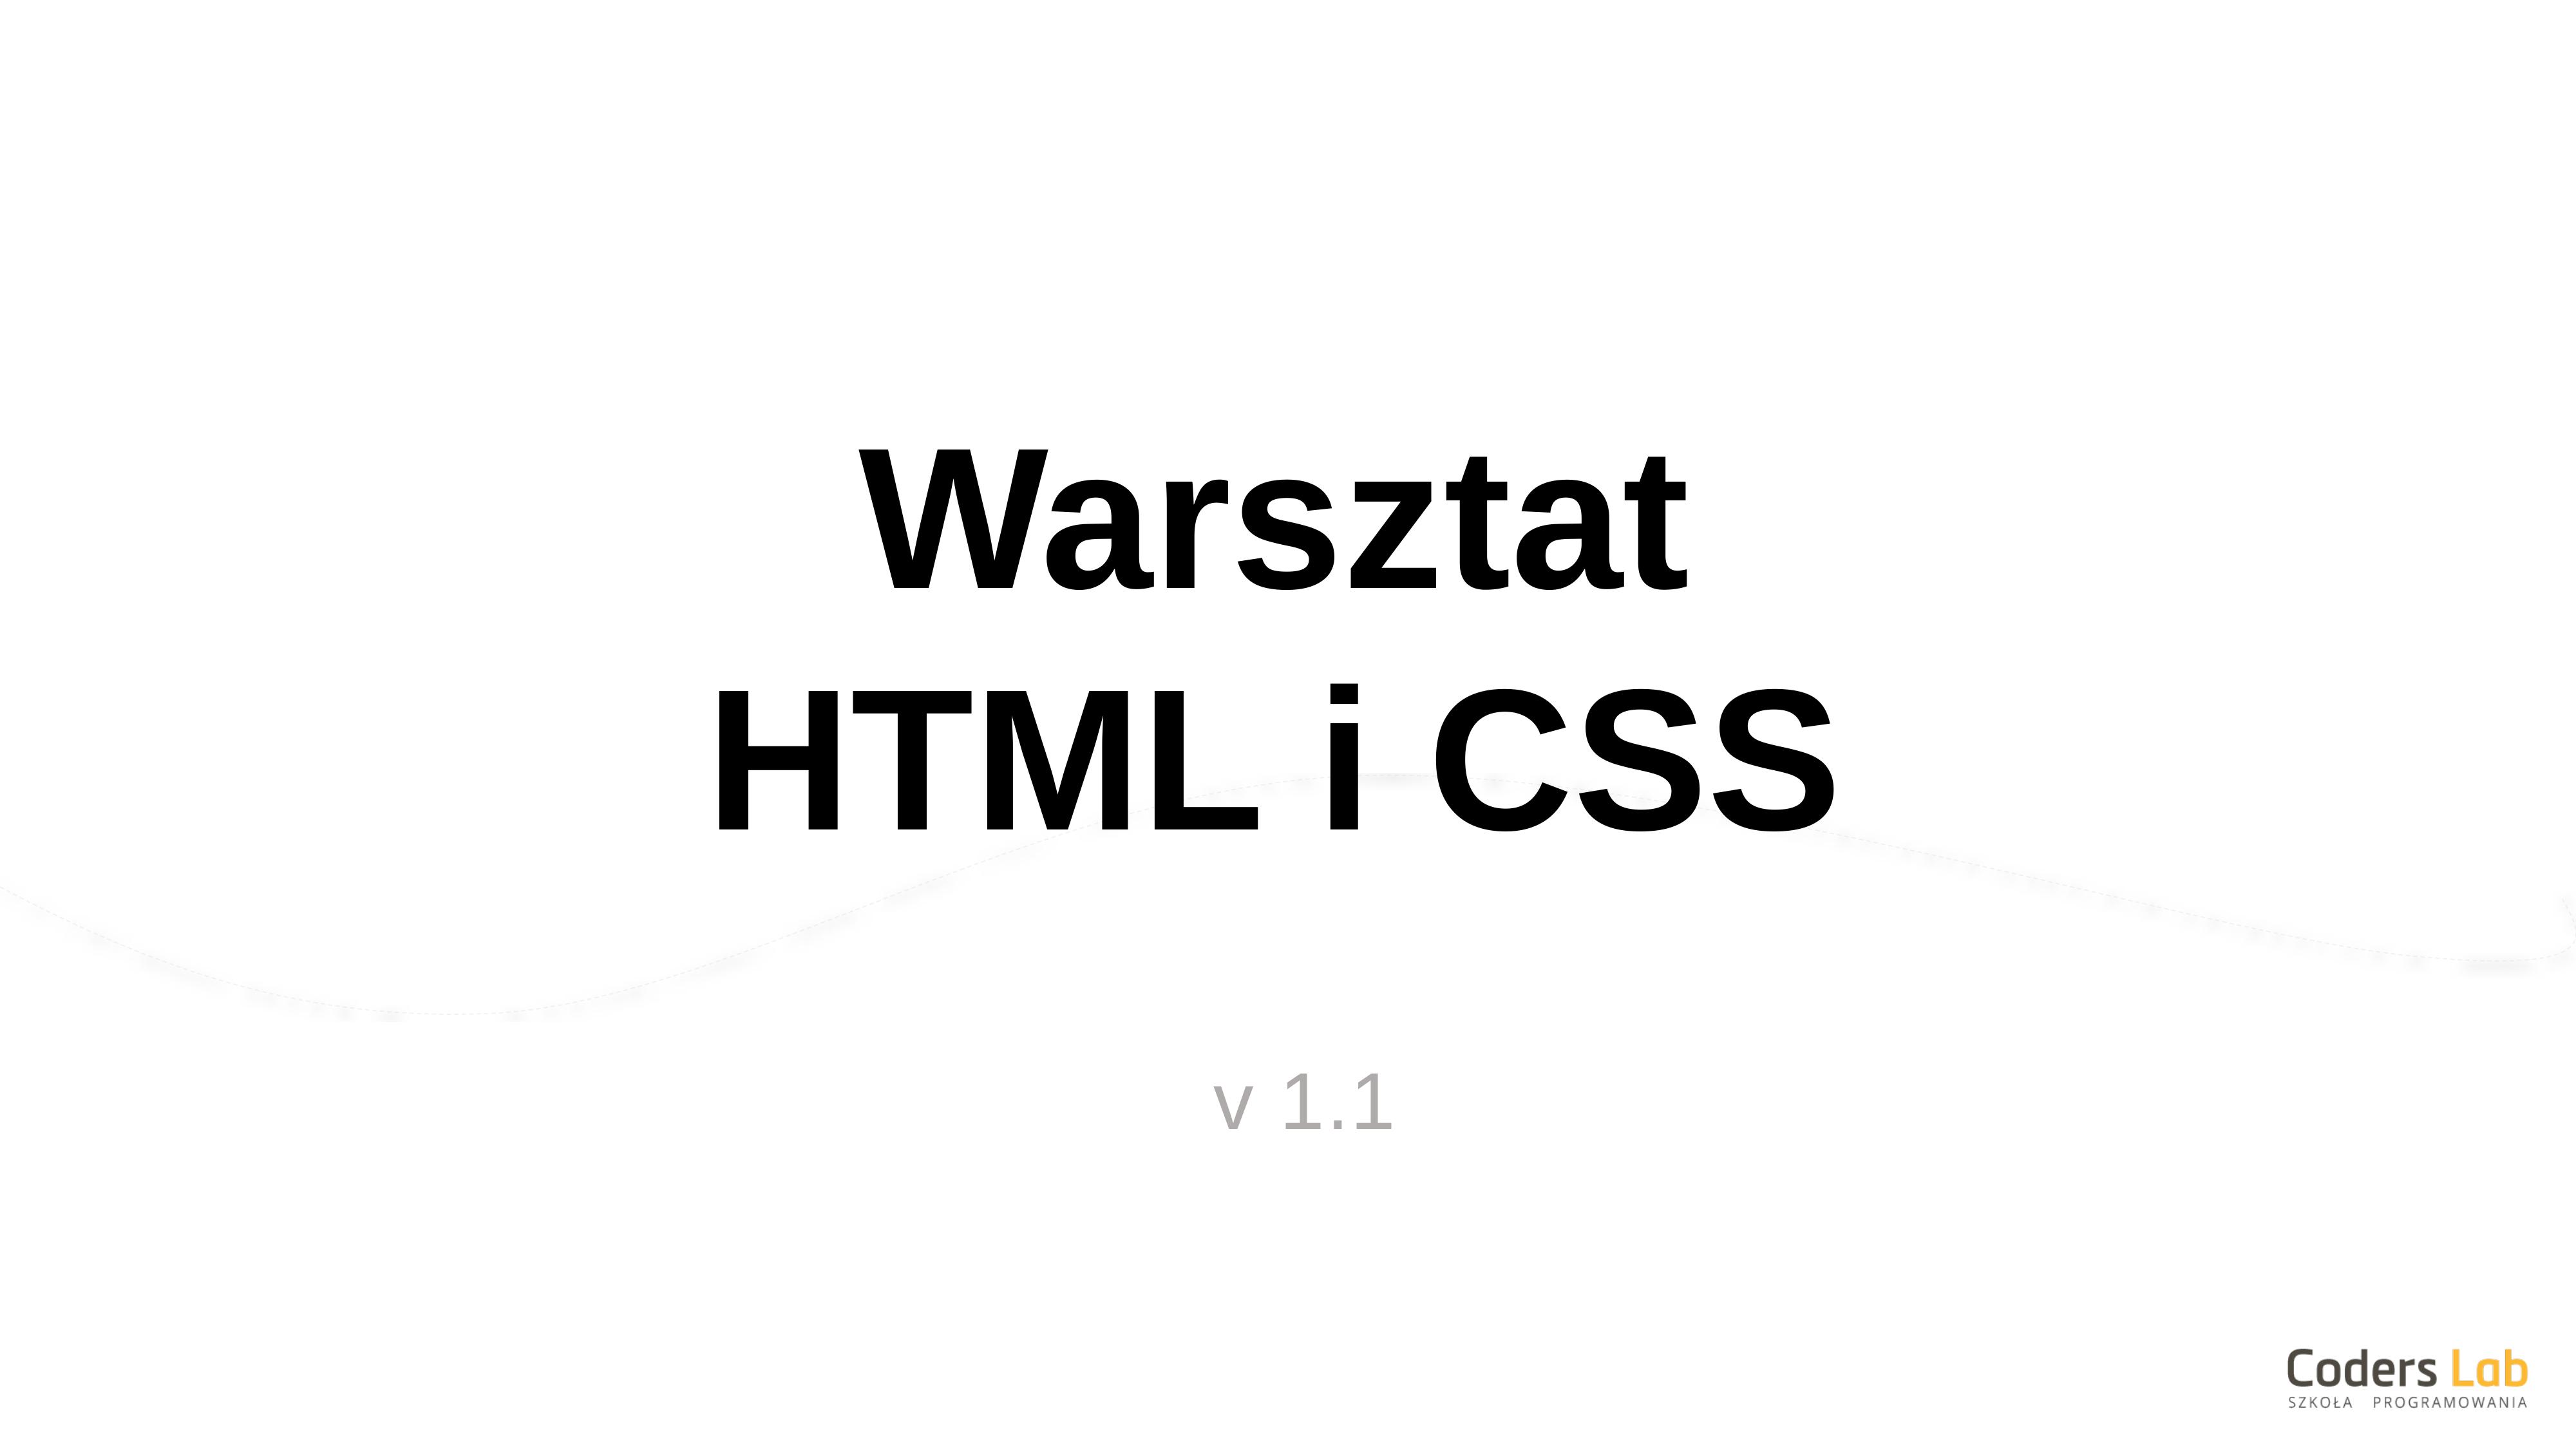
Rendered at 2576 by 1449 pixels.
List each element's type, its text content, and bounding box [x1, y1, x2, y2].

list v 1.1 [1147, 1043, 1429, 1132]
picture [2282, 1340, 2533, 1421]
title Warsztat HTML i CSS [133, 382, 2416, 709]
